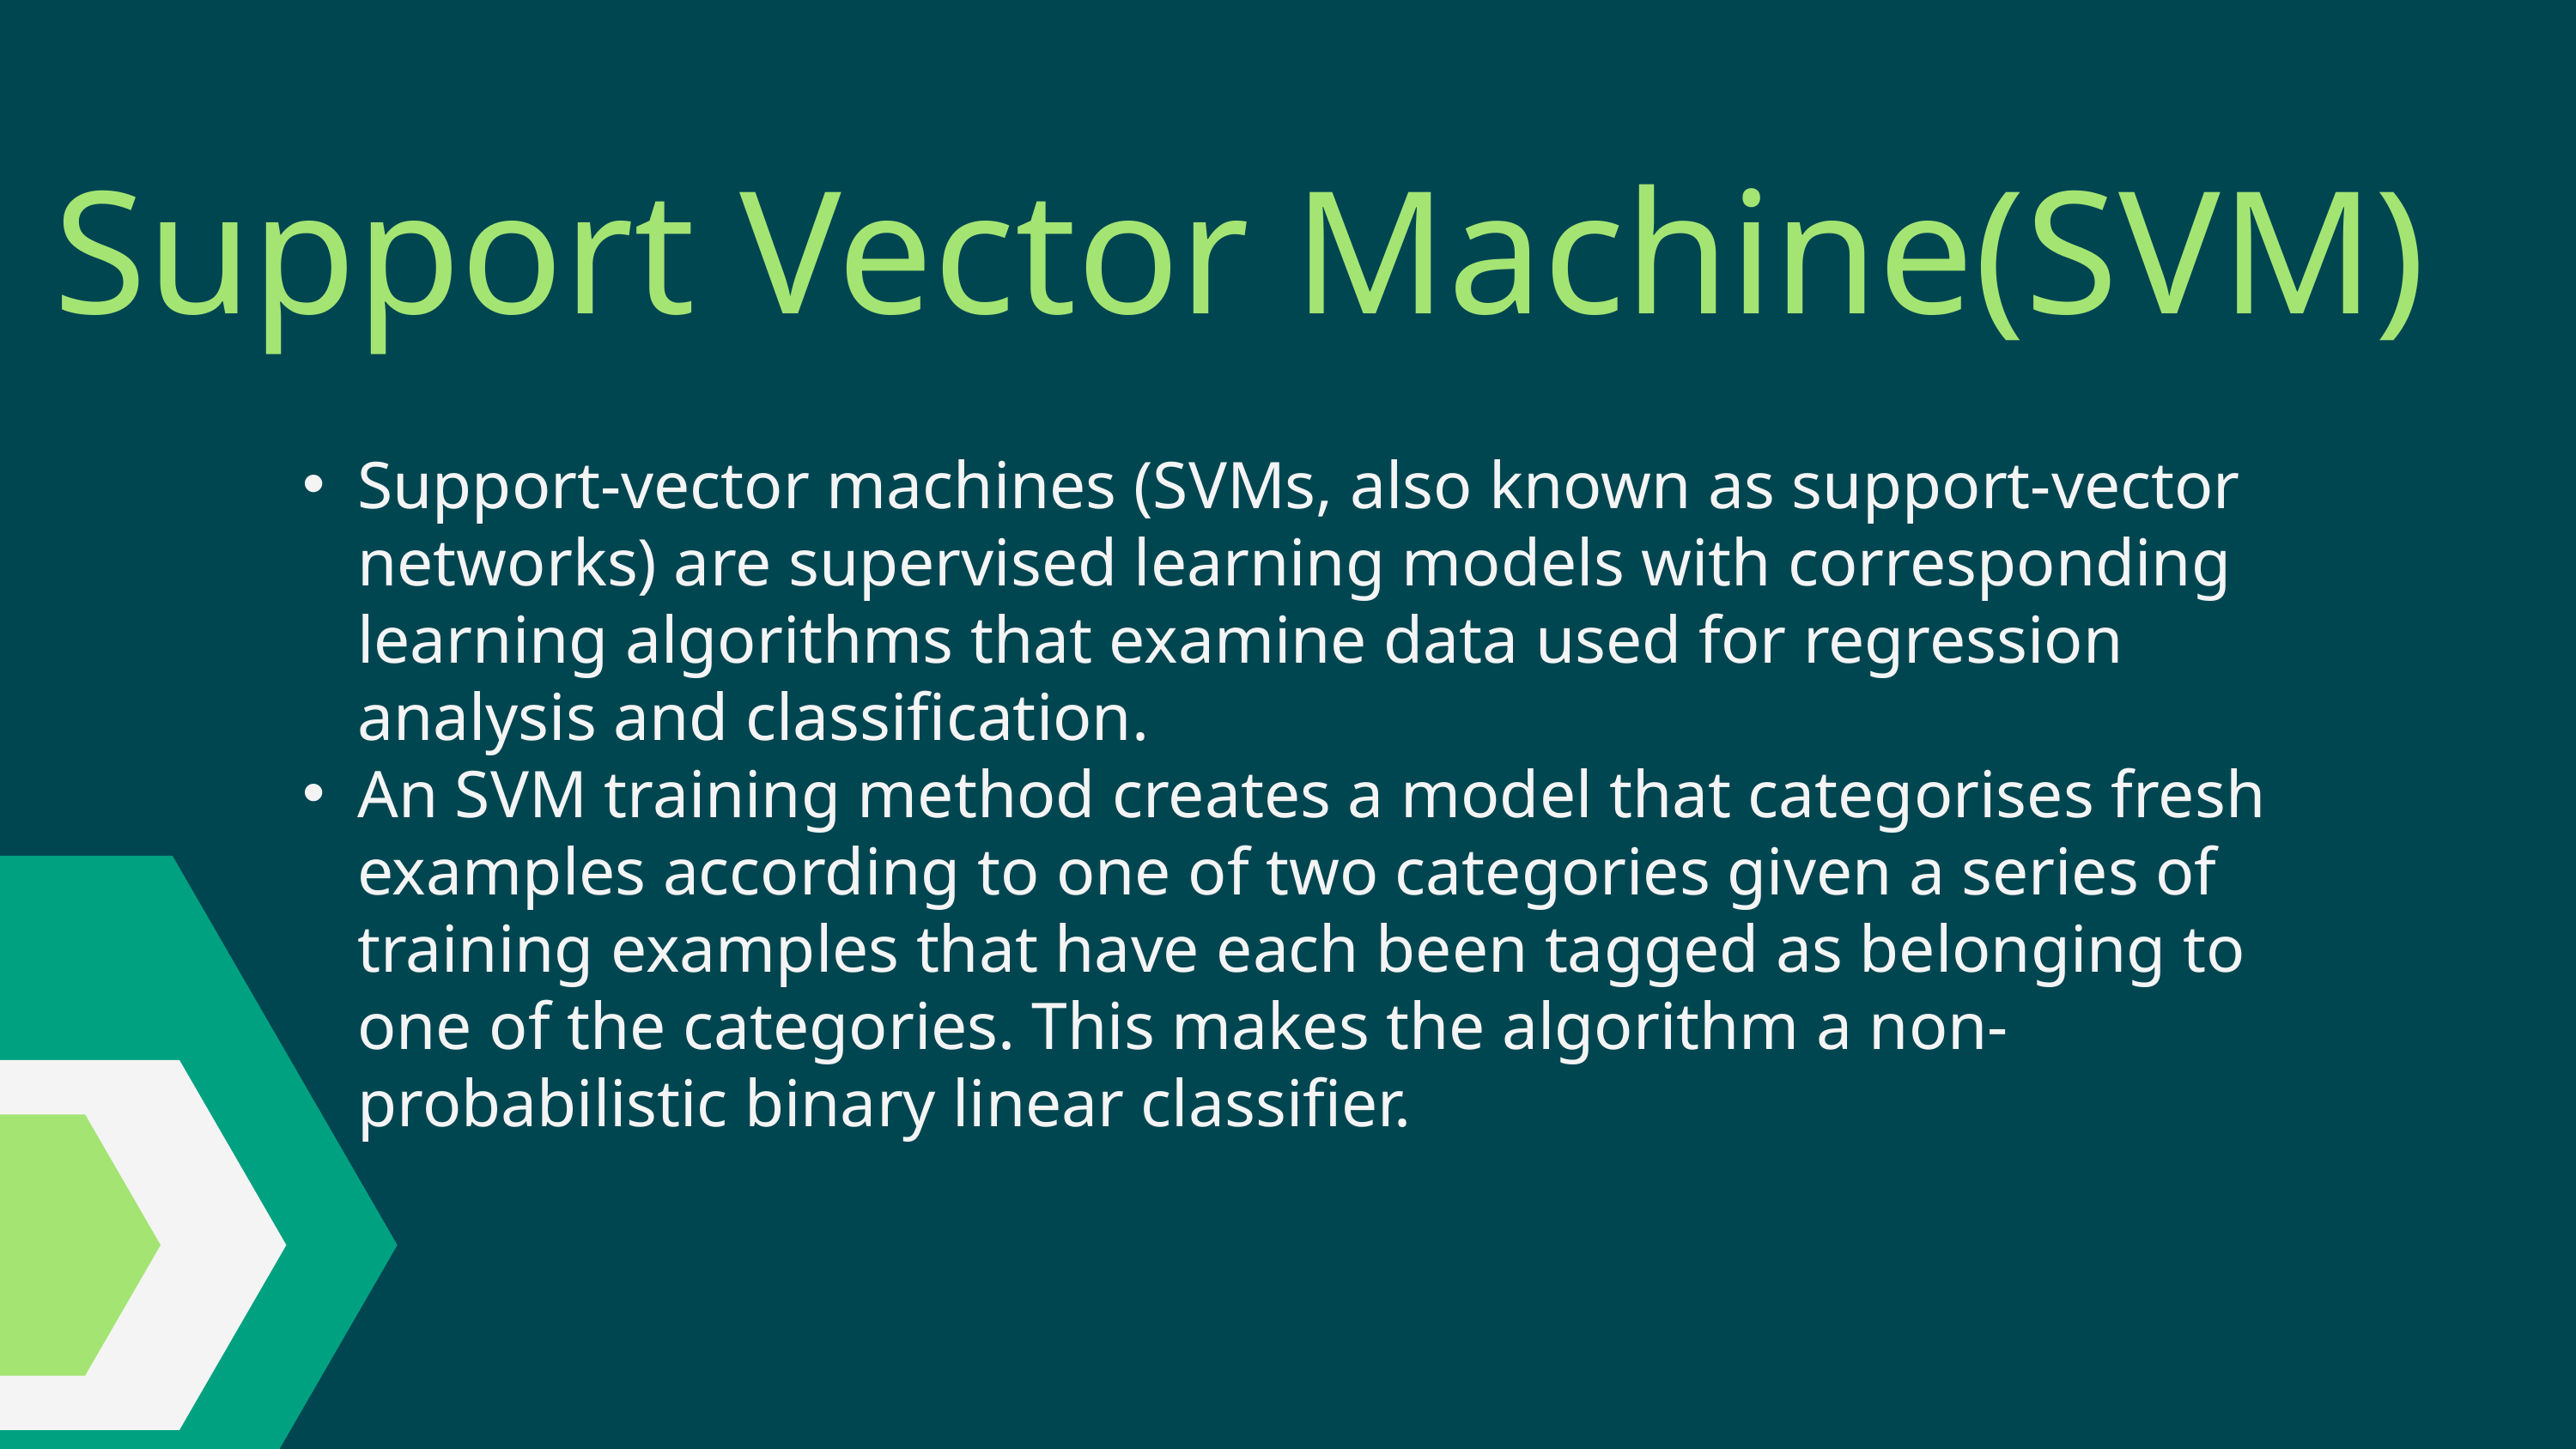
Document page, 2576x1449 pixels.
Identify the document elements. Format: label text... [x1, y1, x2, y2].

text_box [0, 1059, 287, 1431]
text_box Support Vector Machine(SVM) [53, 143, 2432, 348]
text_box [0, 1114, 161, 1376]
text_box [0, 855, 398, 1449]
text_box Support-vector machines (SVMs, also known as support-vector networks) are supervised learning models with corresponding learning algorithms that examine data used for regression analysis and classification. An SVM training method creates a model that categorises fresh examples according to one of two categories given a series of training examples that have each been tagged as belonging to one of the categories. This makes the algorithm a non-probabilistic binary linear classifier. [247, 444, 2329, 1217]
